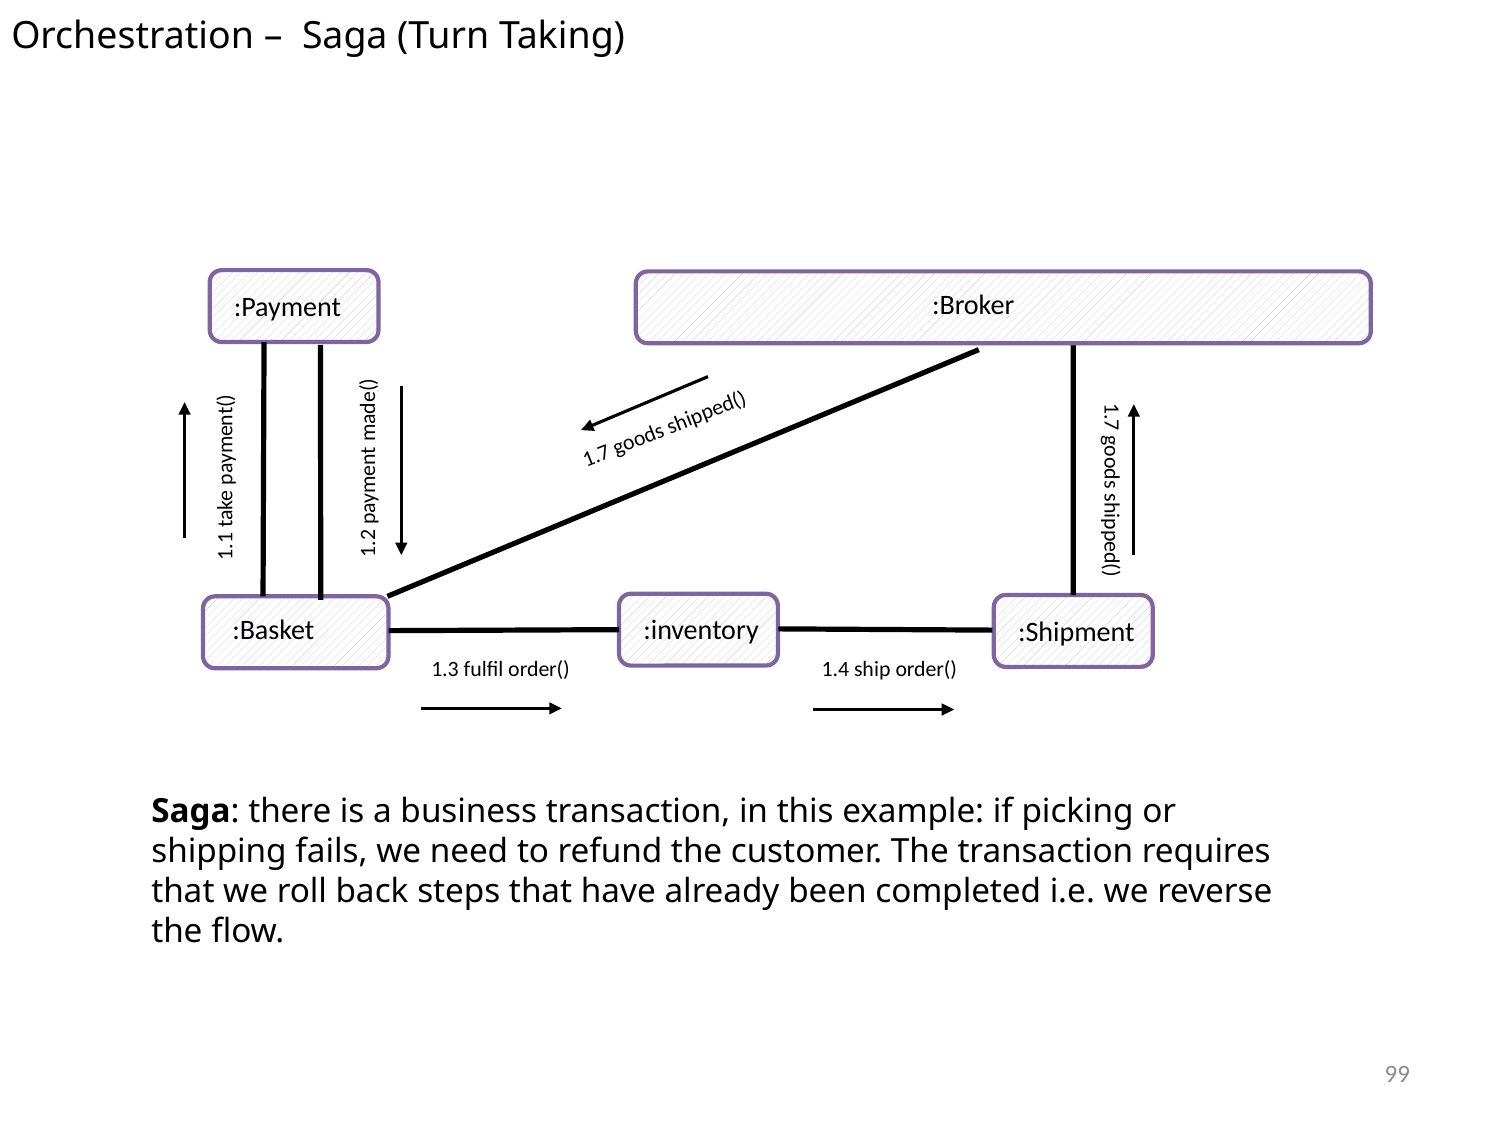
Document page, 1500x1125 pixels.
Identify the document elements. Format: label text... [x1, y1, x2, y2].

text_box Saga: there is a business transaction, in this example: if picking or shipping fails, we need to refund the customer. The transaction requires that we roll back steps that have already been completed i.e. we reverse the flow. [136, 781, 1315, 956]
text_box [616, 605, 781, 668]
text_box :inventory [628, 605, 788, 653]
text_box Orchestration – Saga (Turn Taking) [0, 0, 1500, 67]
text_box [633, 269, 1373, 346]
text_box 1.7 goods shipped() [1092, 388, 1134, 628]
text_box [200, 594, 391, 671]
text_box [779, 632, 788, 637]
text_box 1.2 payment made() [345, 307, 387, 572]
text_box 1.4 ship order() [806, 647, 980, 689]
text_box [580, 376, 709, 431]
text_box [207, 268, 381, 345]
text_box 1.3 fulfil order() [416, 647, 603, 689]
slide_number 99 [1074, 1042, 1425, 1103]
text_box [991, 592, 1155, 670]
text_box :Broker [917, 279, 1031, 328]
text_box 1.1 take payment() [202, 369, 244, 575]
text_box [387, 349, 979, 597]
text_box :Shipment [1003, 605, 1163, 654]
text_box :Basket [217, 604, 372, 653]
text_box :Payment [219, 280, 375, 330]
